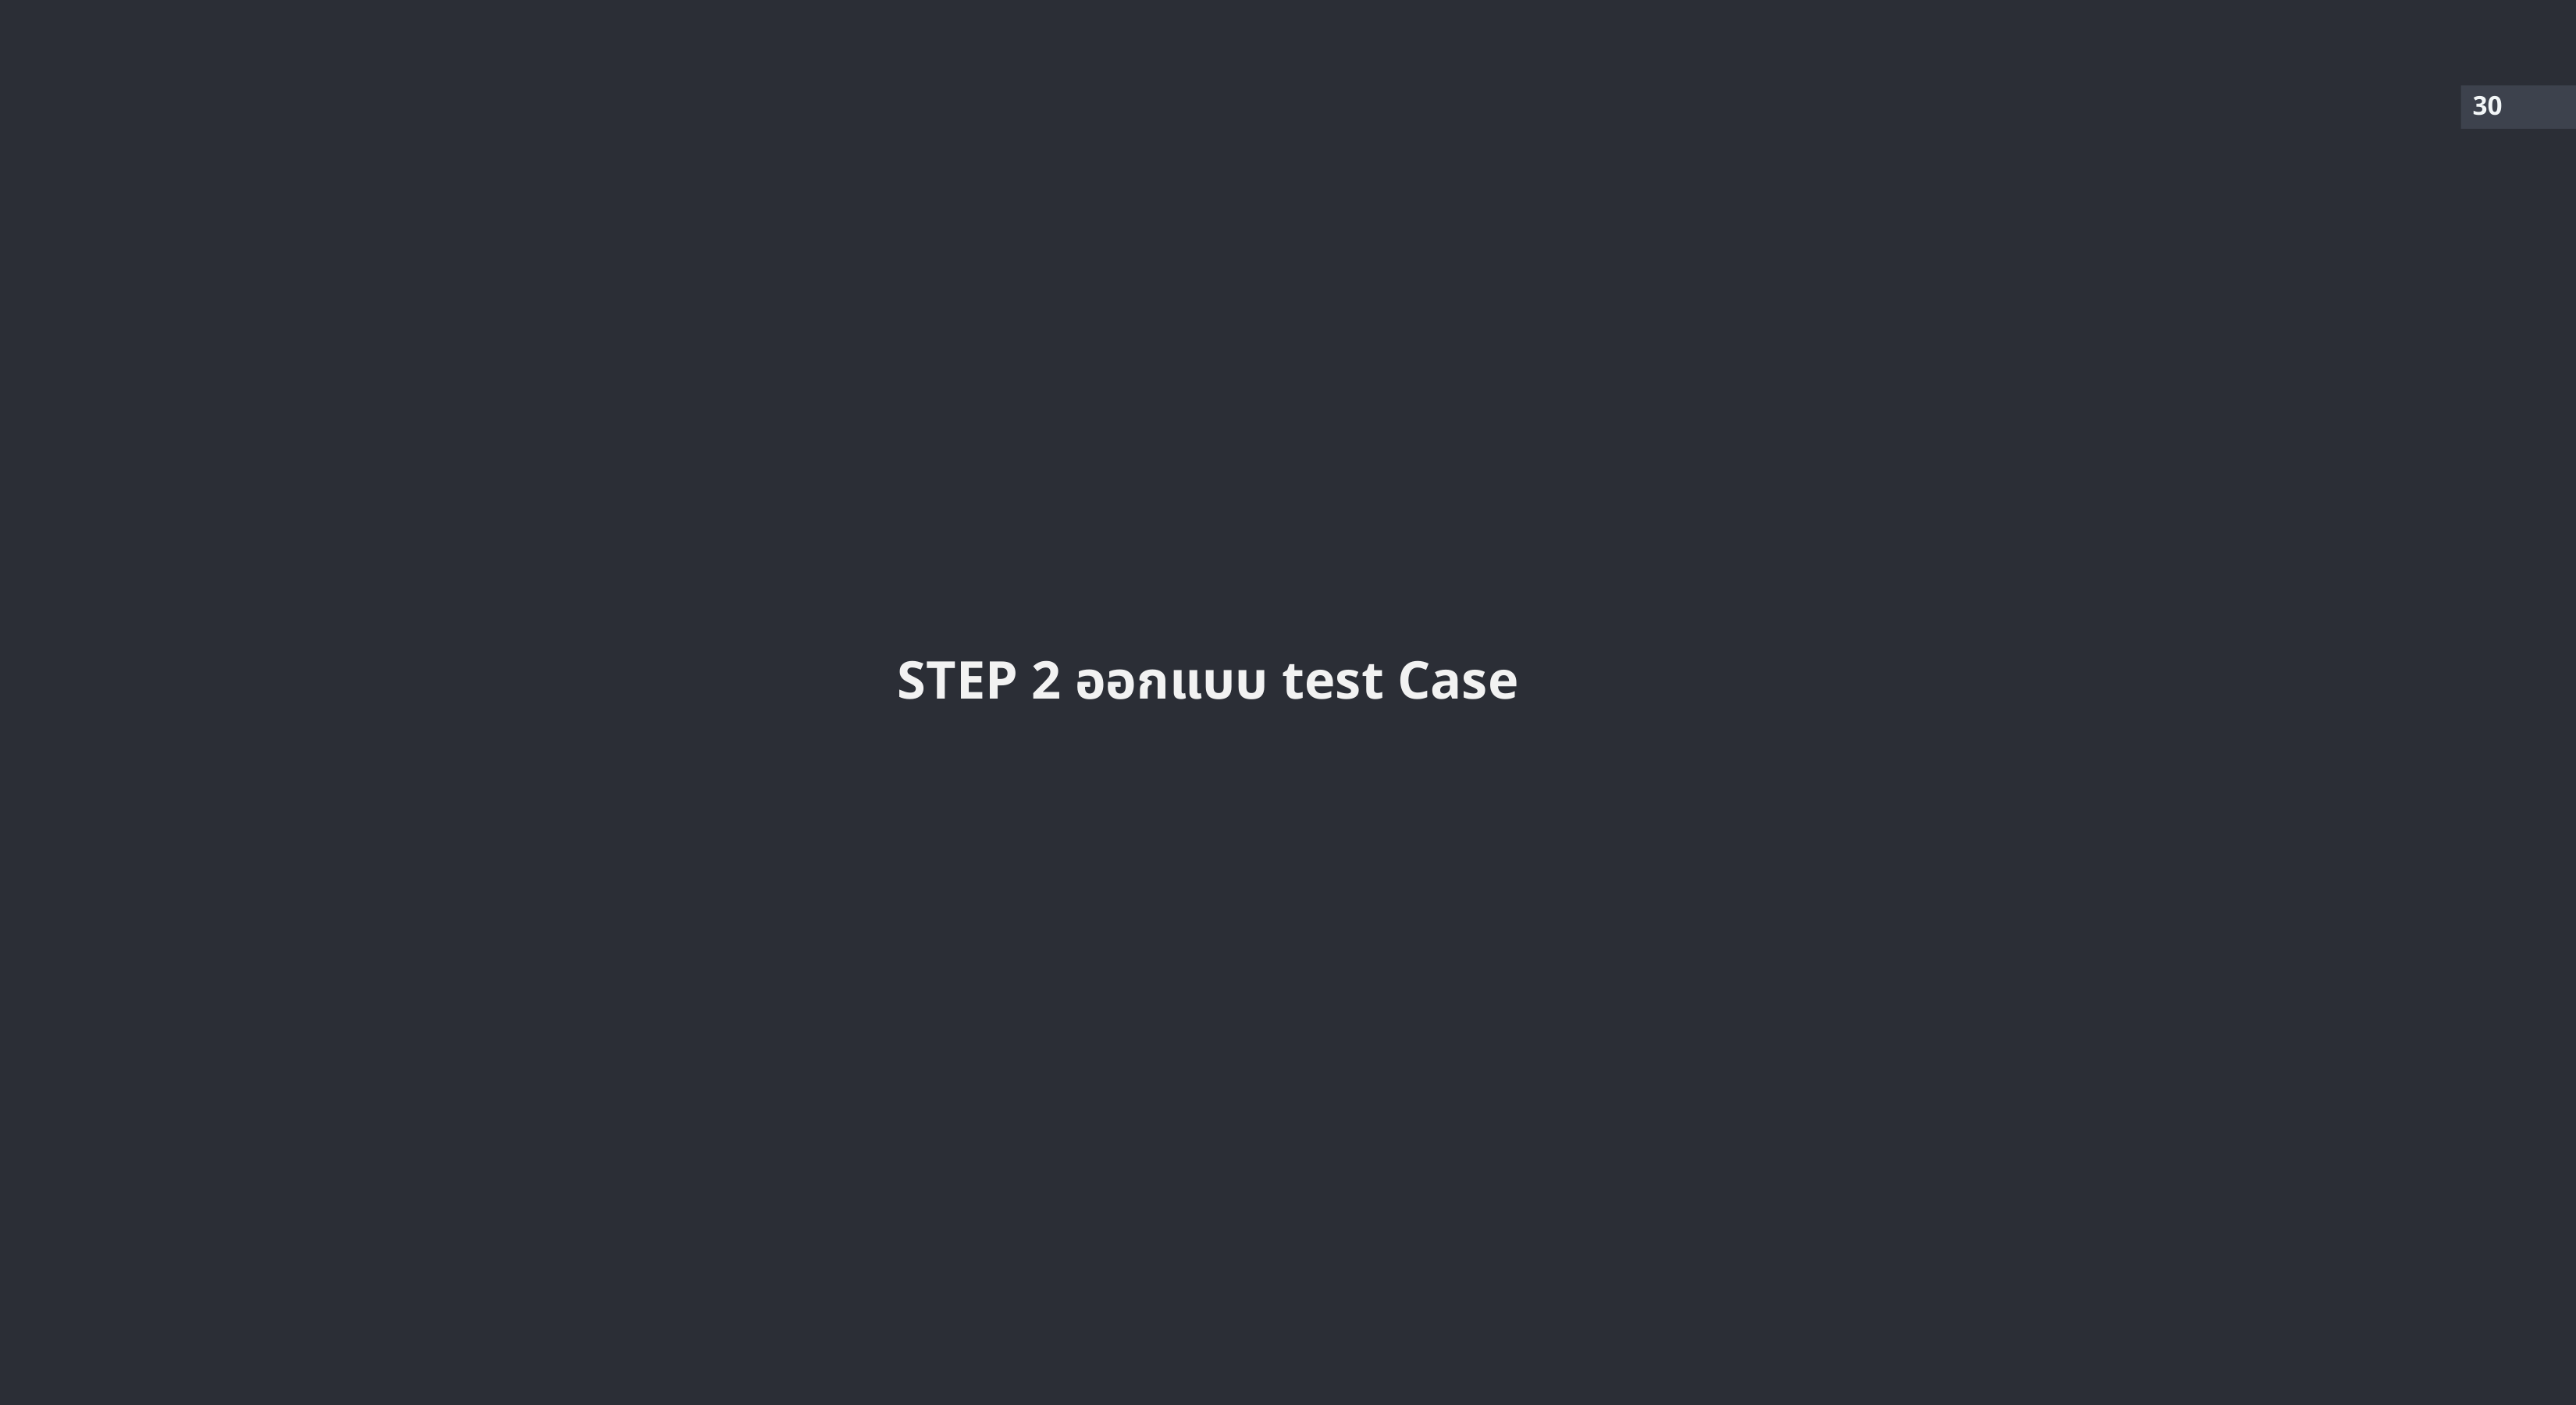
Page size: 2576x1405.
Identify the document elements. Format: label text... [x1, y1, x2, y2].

slide_number 30 [2460, 69, 2576, 145]
text_box STEP 2 ออกแบบ test Case [886, 641, 2176, 715]
